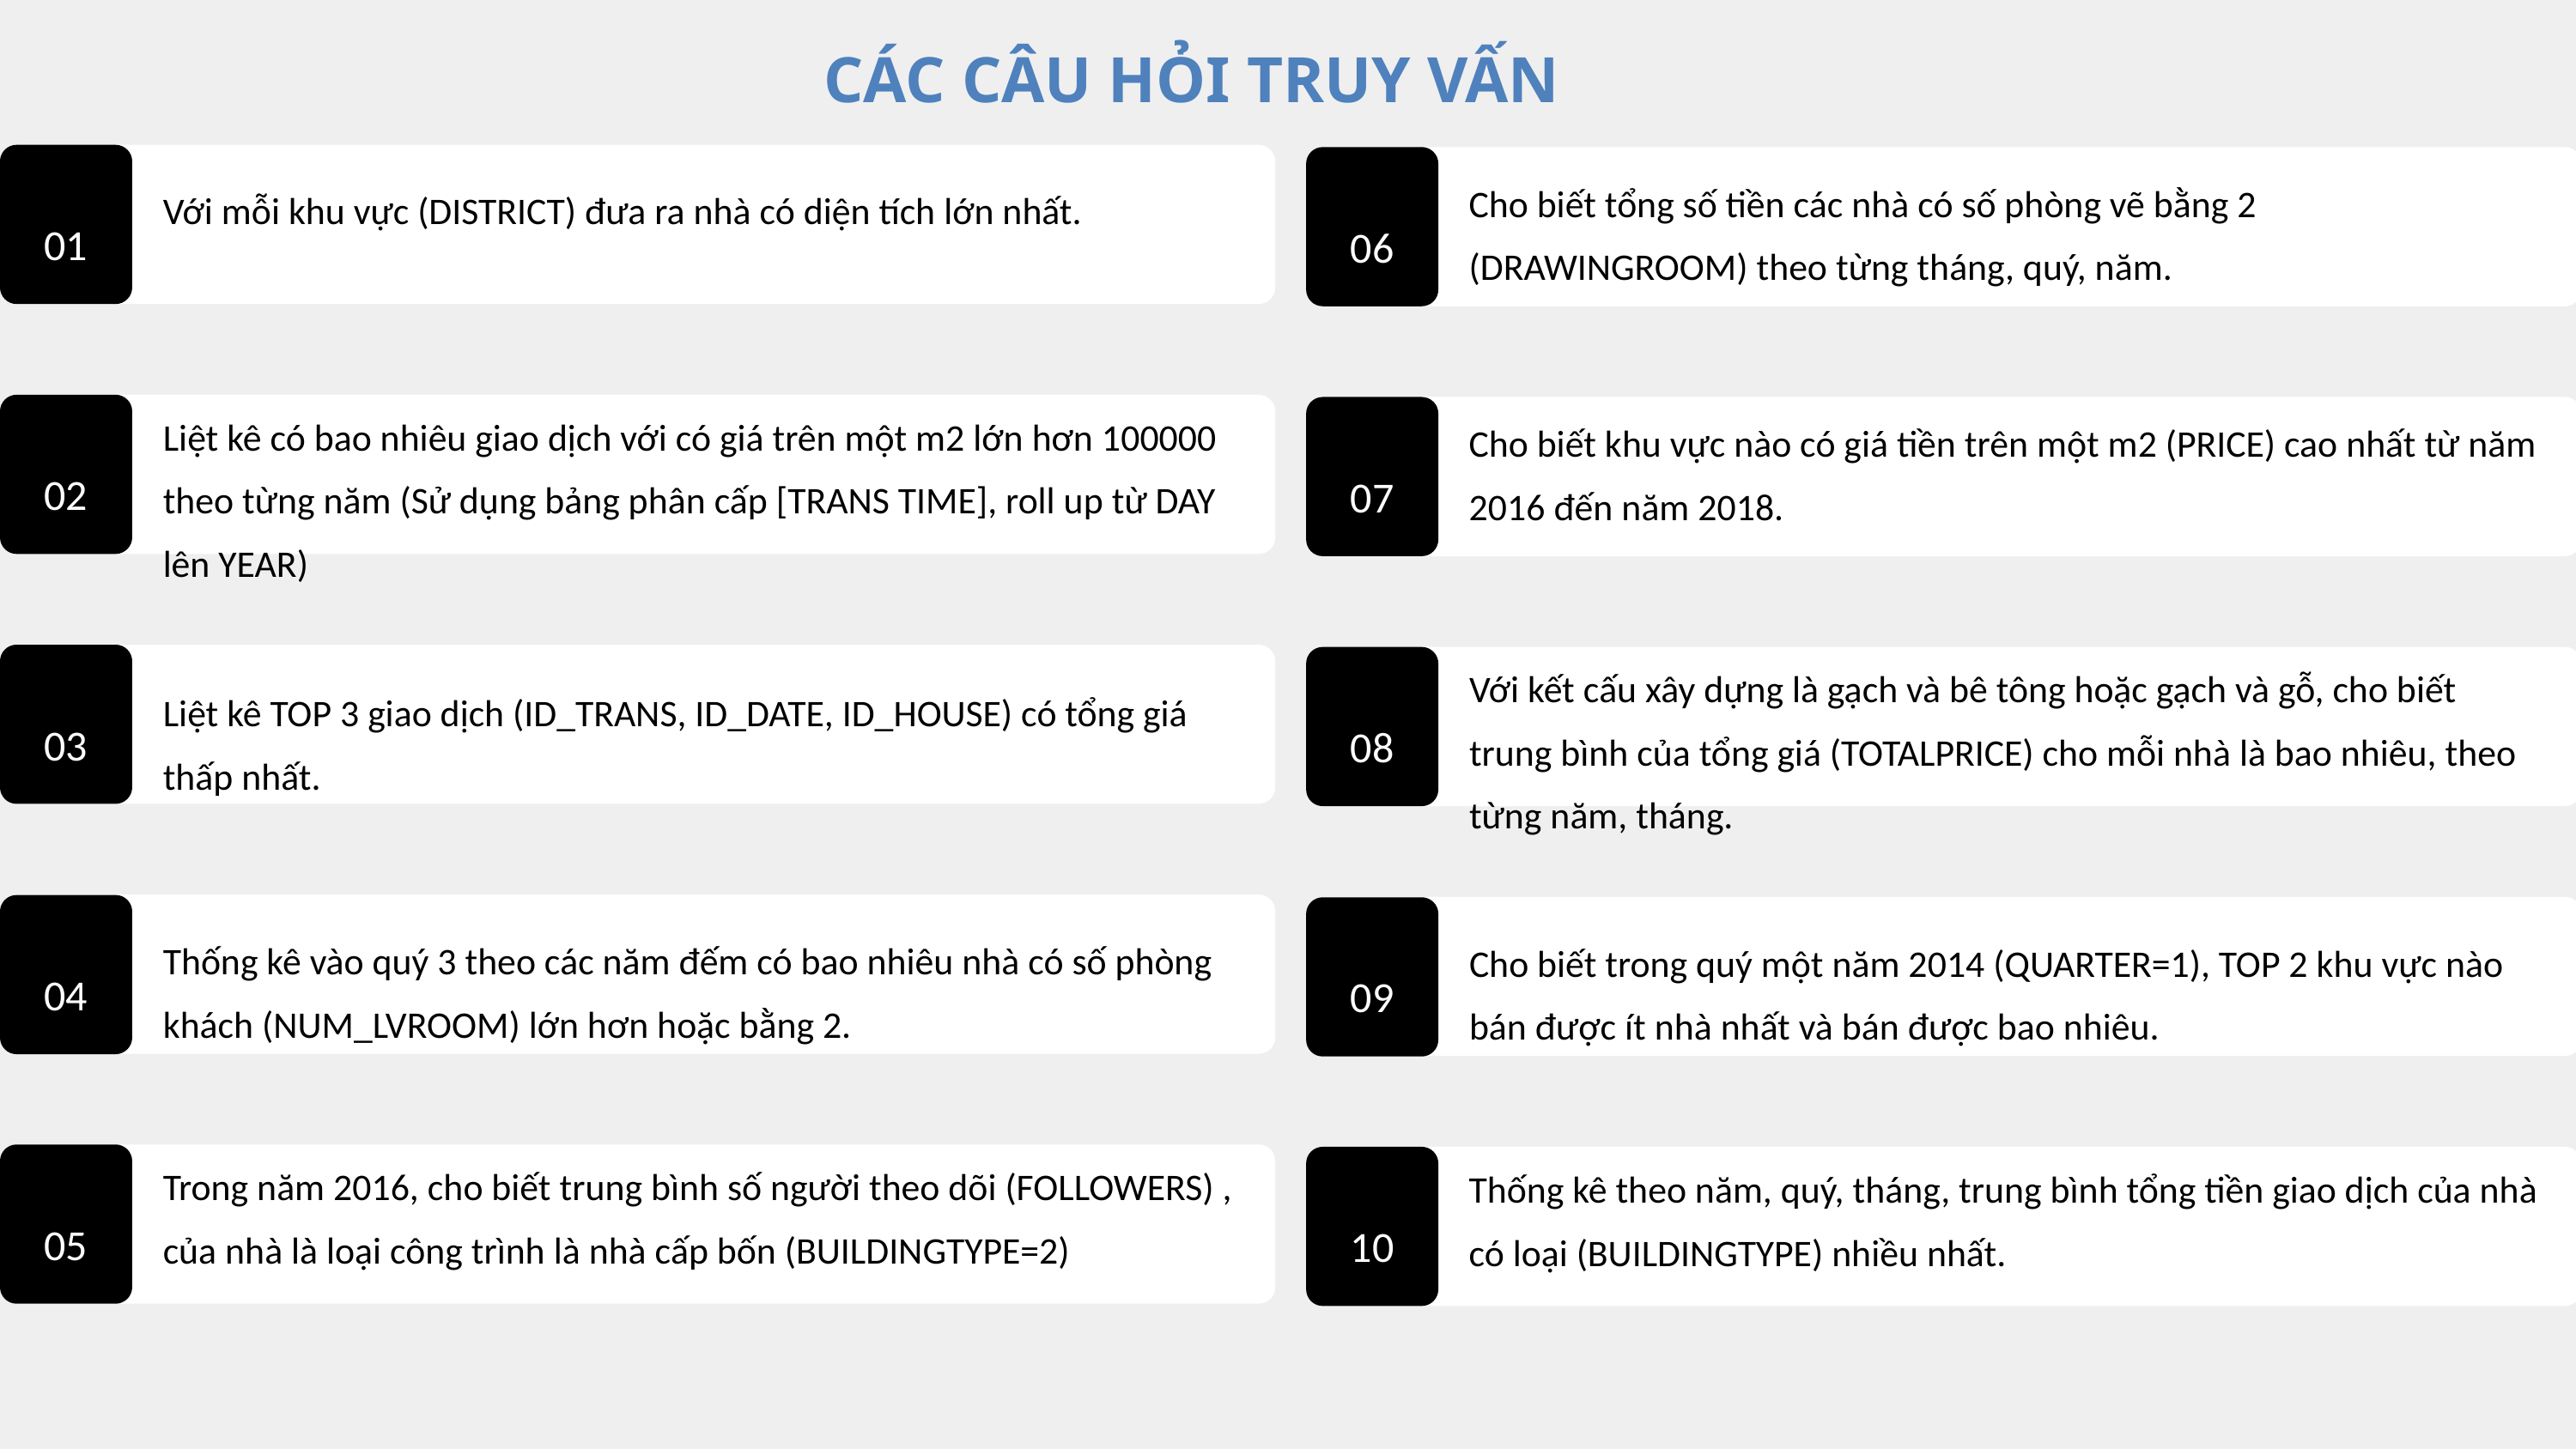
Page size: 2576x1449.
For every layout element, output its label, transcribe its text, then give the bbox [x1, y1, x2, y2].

text_box [1306, 147, 1439, 306]
text_box Cho biết khu vực nào có giá tiền trên một m2 (PRICE) cao nhất từ năm 2016 đến năm 2018. [1468, 402, 2541, 528]
text_box [0, 894, 132, 1055]
text_box Thống kê vào quý 3 theo các năm đếm có bao nhiêu nhà có số phòng khách (NUM_LVROOM) lớn hơn hoặc bằng 2. [162, 919, 1235, 1046]
text_box Liệt kê có bao nhiêu giao dịch với có giá trên một m2 lớn hơn 100000 theo từng năm (Sử dụng bảng phân cấp [TRANS TIME], roll up từ DAY lên YEAR) [162, 395, 1235, 585]
text_box 10 [1336, 1187, 1408, 1271]
text_box [1426, 397, 2576, 556]
text_box Với mỗi khu vực (DISTRICT) đưa ra nhà có diện tích lớn nhất. [162, 169, 1235, 233]
text_box [0, 144, 132, 305]
text_box [119, 894, 1276, 1054]
text_box 09 [1336, 937, 1408, 1022]
text_box [1306, 397, 1439, 556]
text_box 05 [30, 1185, 102, 1270]
text_box [0, 394, 132, 555]
text_box Với kết cấu xây dựng là gạch và bê tông hoặc gạch và gỗ, cho biết trung bình của tổng giá (TOTALPRICE) cho mỗi nhà là bao nhiêu, theo từng năm, tháng. [1469, 647, 2541, 837]
text_box [120, 1144, 1276, 1304]
text_box [118, 144, 1276, 305]
text_box Cho biết tổng số tiền các nhà có số phòng vẽ bằng 2 (DRAWINGROOM) theo từng tháng, quý, năm. [1468, 161, 2541, 288]
text_box [1306, 1146, 1439, 1307]
text_box 08 [1336, 688, 1408, 772]
text_box [0, 645, 132, 804]
text_box [1423, 1146, 2576, 1307]
text_box CÁC CÂU HỎI TRUY VẤN [823, 25, 1645, 116]
text_box [1306, 646, 1439, 807]
text_box [1423, 646, 2576, 807]
text_box 02 [30, 435, 102, 519]
text_box [119, 645, 1276, 804]
text_box Trong năm 2016, cho biết trung bình số người theo dõi (FOLLOWERS) , của nhà là loại công trình là nhà cấp bốn (BUILDINGTYPE=2) [162, 1145, 1235, 1271]
text_box 03 [30, 685, 102, 769]
text_box [1321, 896, 2576, 1057]
text_box Cho biết trong quý một năm 2014 (QUARTER=1), TOP 2 khu vực nào bán được ít nhà nhất và bán được bao nhiêu. [1469, 921, 2541, 1048]
text_box [0, 1144, 132, 1304]
text_box [1306, 897, 1439, 1057]
text_box 06 [1336, 188, 1408, 272]
text_box 01 [30, 185, 102, 270]
text_box Liệt kê TOP 3 giao dịch (ID_TRANS, ID_DATE, ID_HOUSE) có tổng giá thấp nhất. [162, 670, 1235, 797]
text_box [118, 394, 1276, 555]
text_box 07 [1336, 438, 1408, 522]
text_box [1426, 147, 2576, 306]
text_box Thống kê theo năm, quý, tháng, trung bình tổng tiền giao dịch của nhà có loại (BUILDINGTYPE) nhiều nhất. [1468, 1148, 2541, 1274]
text_box 04 [30, 936, 102, 1020]
